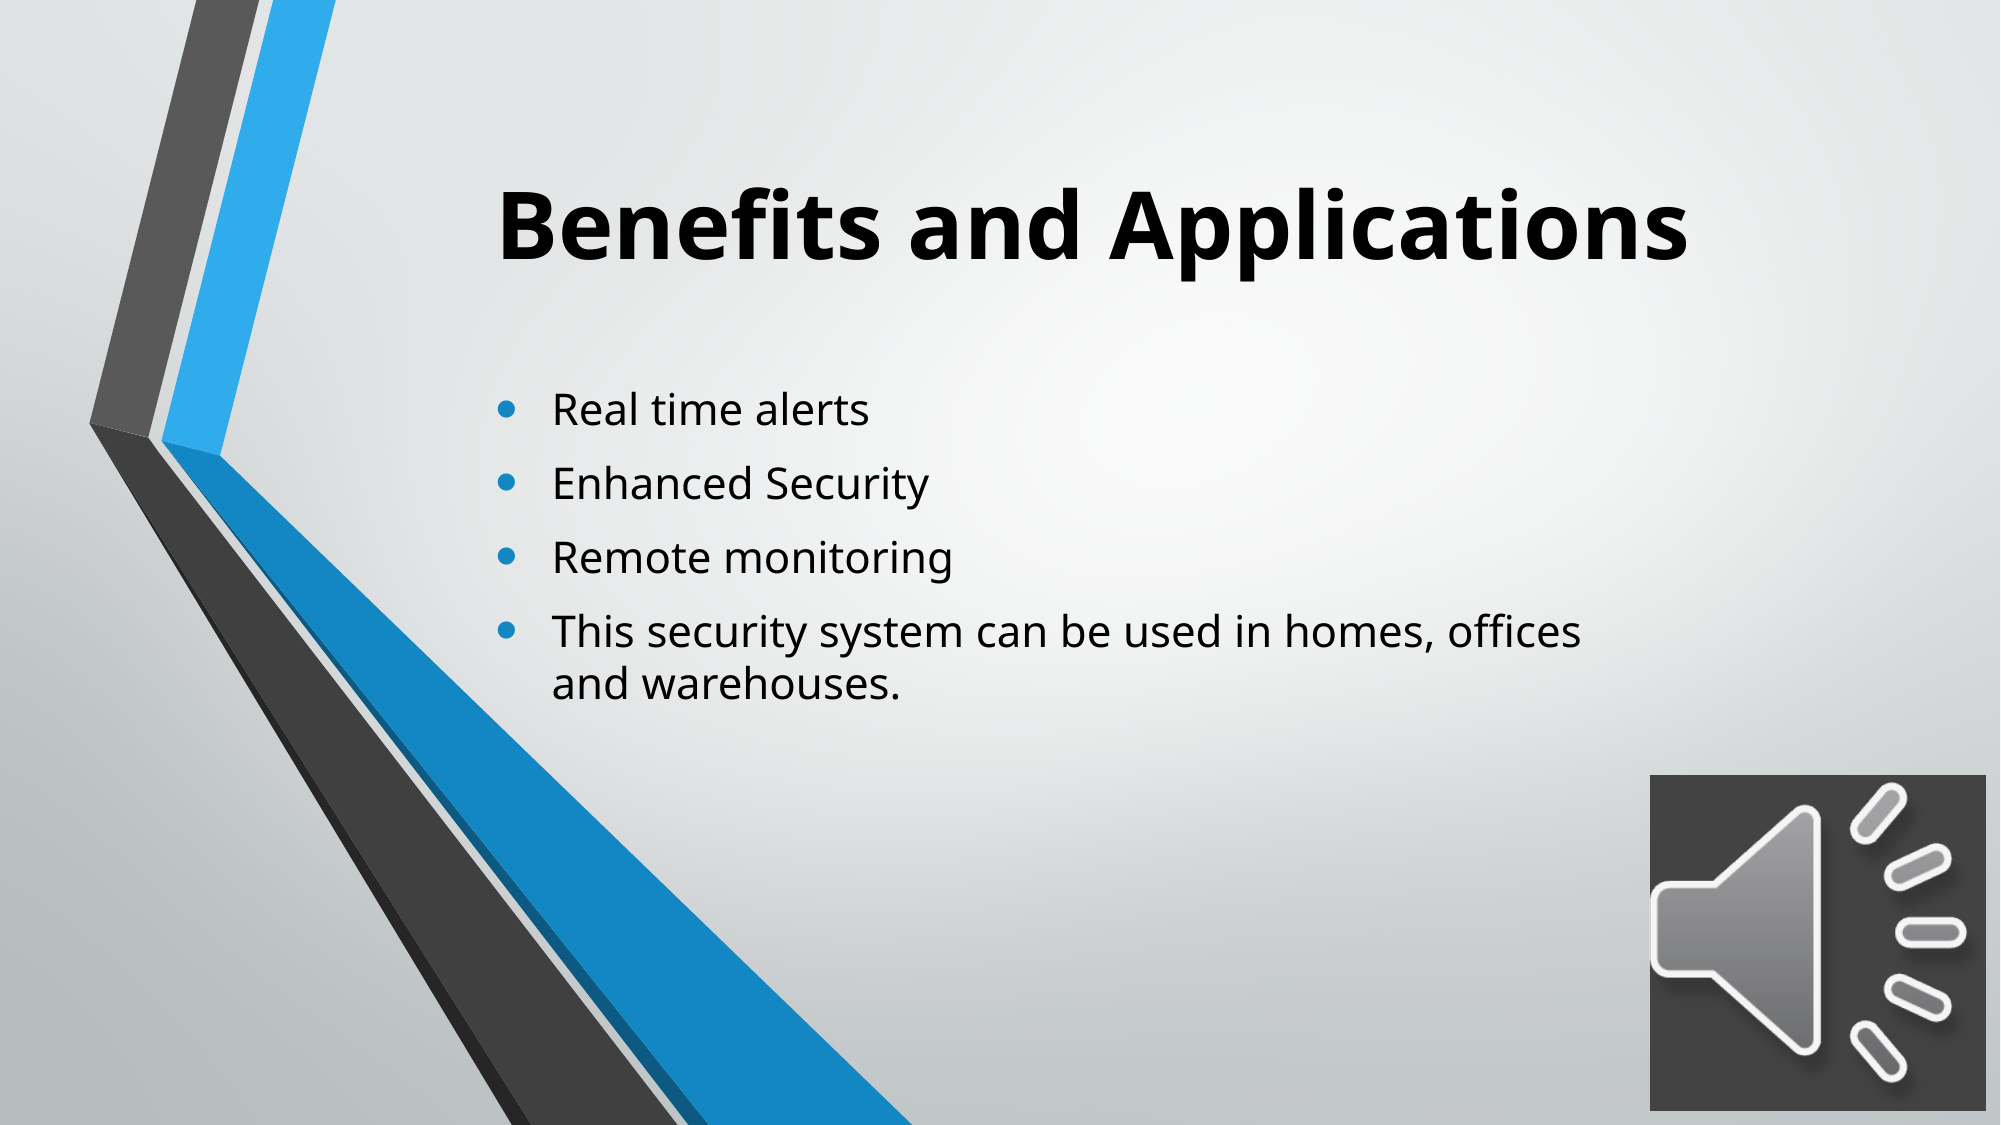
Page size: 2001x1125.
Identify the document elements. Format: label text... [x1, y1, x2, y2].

picture [1648, 773, 1987, 1112]
title Benefits and Applications [480, 97, 1887, 286]
subtitle Real time alerts Enhanced Security Remote monitoring This security system can be used in homes, offices and warehouses. [480, 374, 1627, 774]
